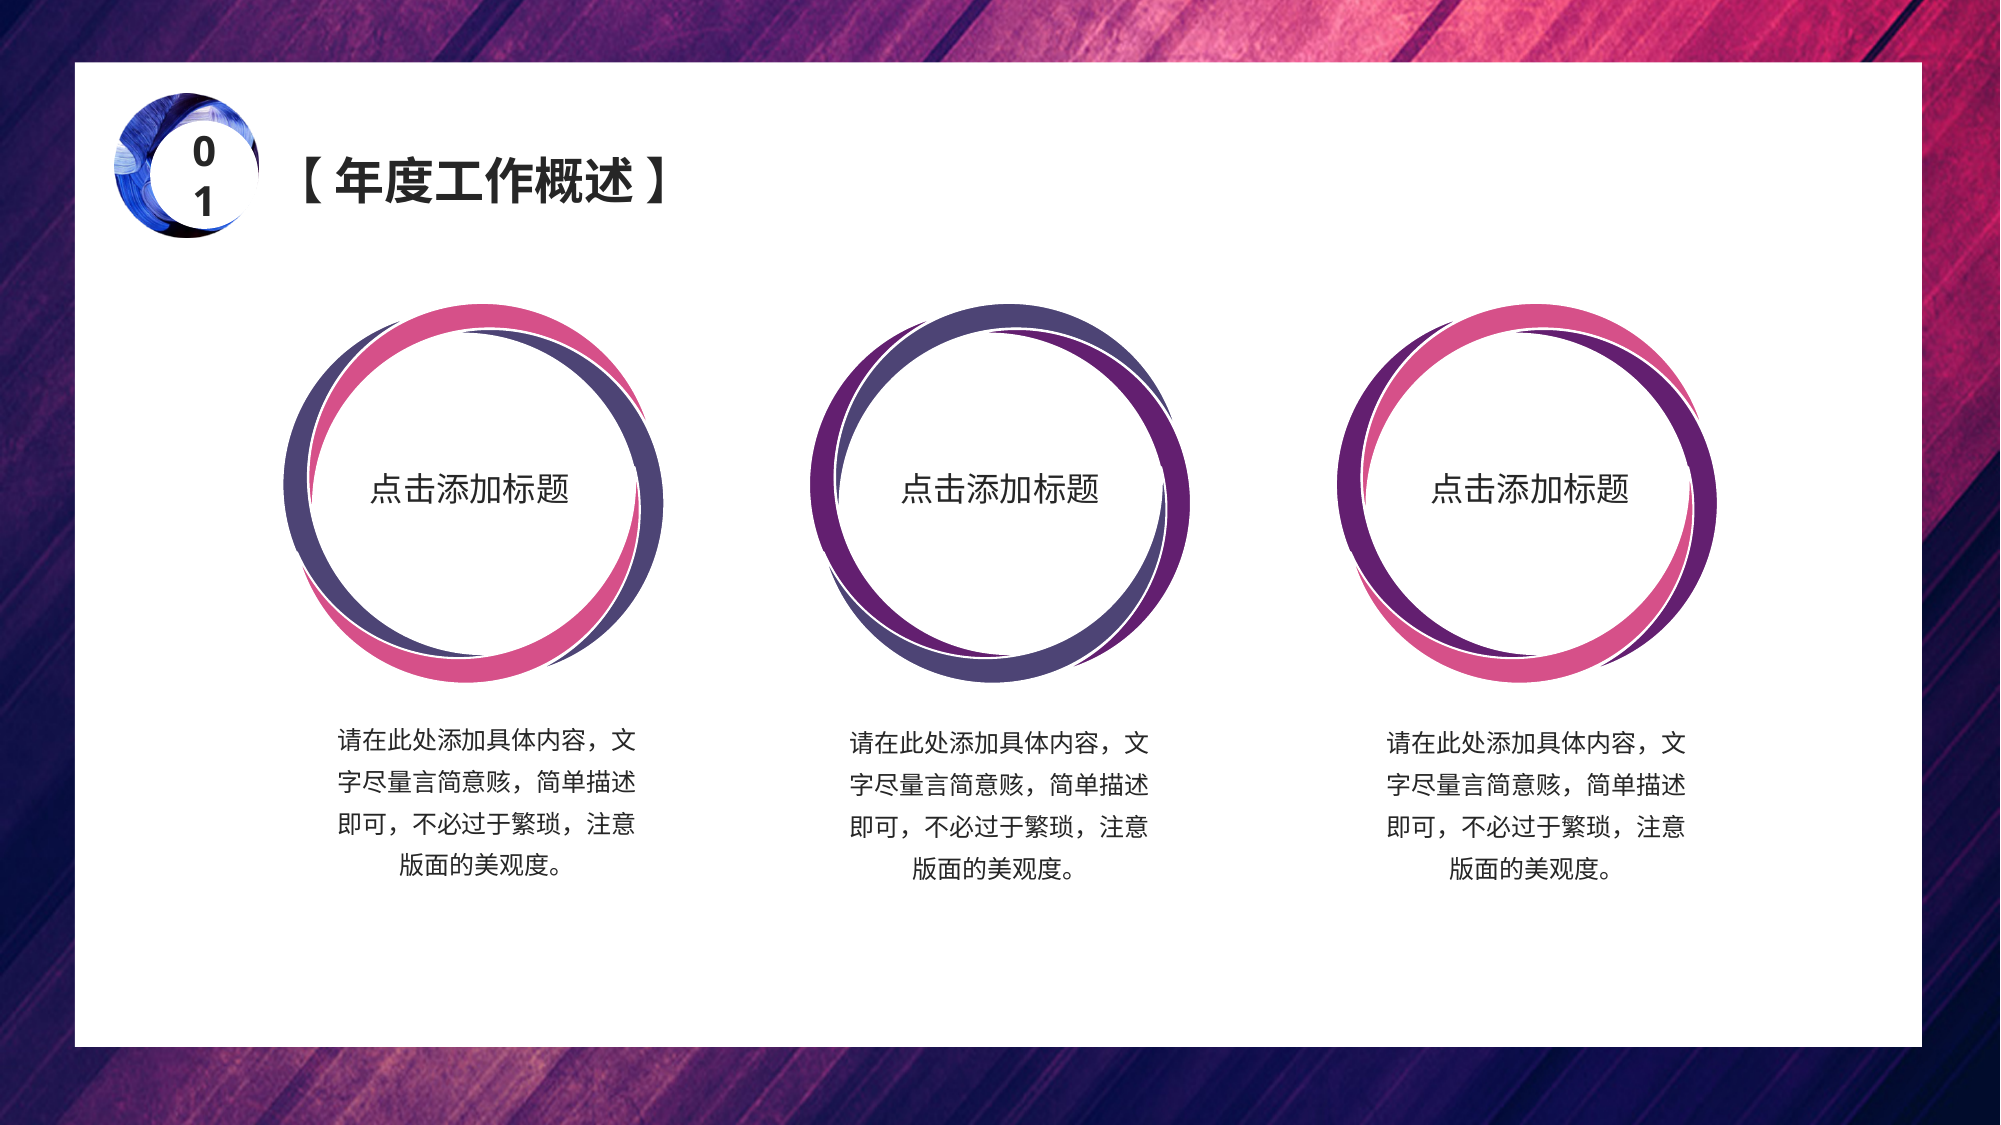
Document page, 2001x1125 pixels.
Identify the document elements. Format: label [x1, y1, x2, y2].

text_box [284, 305, 662, 681]
text_box [114, 93, 259, 238]
text_box [1338, 305, 1716, 681]
picture [0, 0, 2000, 1125]
text_box [811, 305, 1189, 681]
